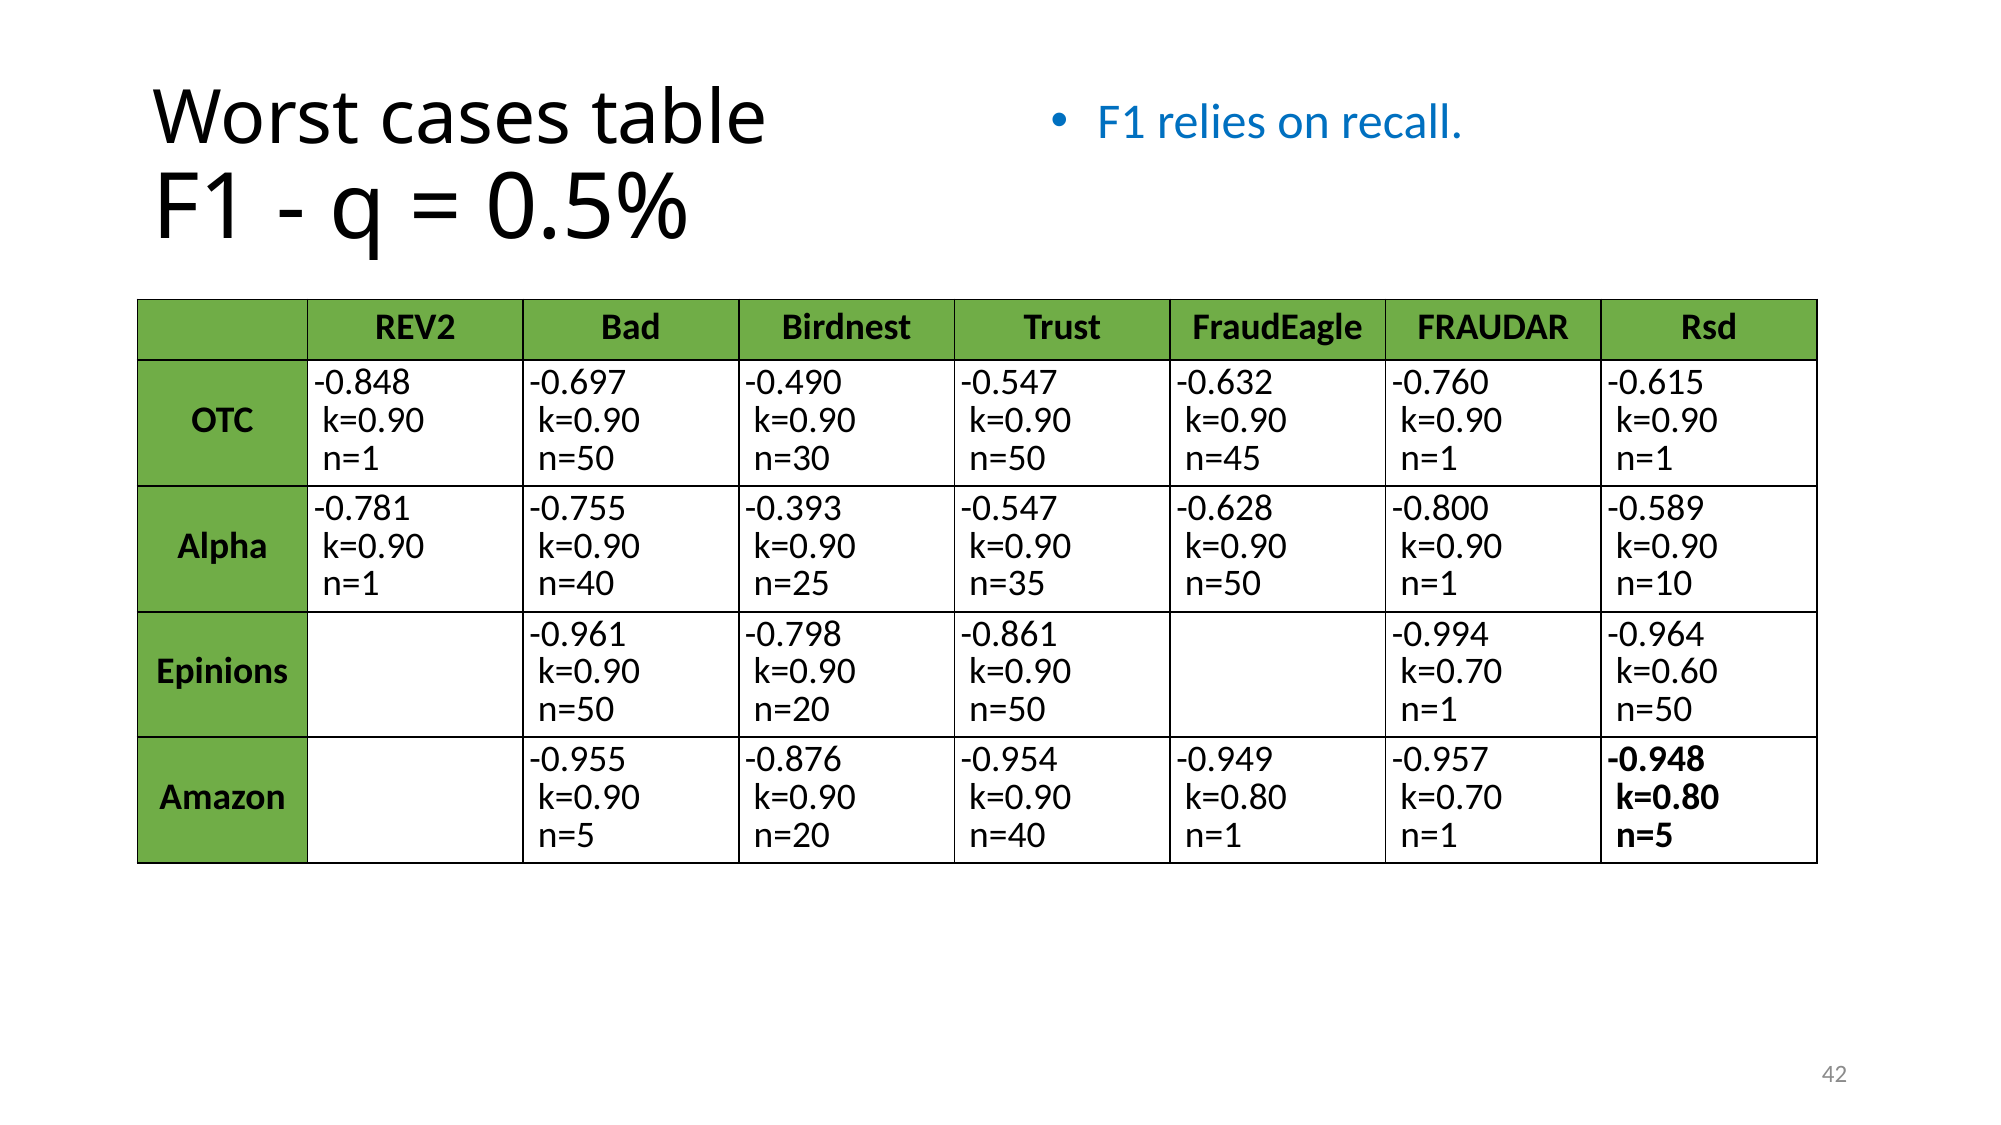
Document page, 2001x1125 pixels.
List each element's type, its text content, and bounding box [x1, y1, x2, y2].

table_cell -0.848 k=0.90 n=1 [308, 361, 522, 485]
table_cell -0.861 k=0.90 n=50 [955, 613, 1169, 736]
table_cell -0.957 k=0.70 n=1 [1386, 738, 1600, 862]
table_cell -0.961 k=0.90 n=50 [524, 613, 738, 736]
table_cell -0.760 k=0.90 n=1 [1386, 361, 1600, 485]
table_cell [308, 613, 522, 736]
table_cell -0.755 k=0.90 n=40 [524, 487, 738, 611]
table_cell -0.994 k=0.70 n=1 [1386, 613, 1600, 736]
table_cell Amazon [138, 738, 307, 862]
table_cell -0.955 k=0.90 n=5 [524, 738, 738, 862]
table_cell -0.632 k=0.90 n=45 [1171, 361, 1385, 485]
table_header FRAUDAR [1386, 300, 1600, 359]
table_cell -0.781 k=0.90 n=1 [308, 487, 522, 611]
table_header Rsd [1602, 300, 1816, 359]
table_header Bad [524, 300, 738, 359]
table_cell -0.628 k=0.90 n=50 [1171, 487, 1385, 611]
table_cell Alpha [138, 487, 307, 611]
table_cell -0.615 k=0.90 n=1 [1602, 361, 1816, 485]
table_header FraudEagle [1171, 300, 1385, 359]
table_cell -0.948 k=0.80 n=5 [1602, 738, 1816, 862]
table_cell -0.964 k=0.60 n=50 [1602, 613, 1816, 736]
table_header REV2 [308, 300, 522, 359]
table_cell Epinions [138, 613, 307, 736]
table_cell -0.876 k=0.90 n=20 [740, 738, 954, 862]
table_cell -0.589 k=0.90 n=10 [1602, 487, 1816, 611]
table_cell -0.547 k=0.90 n=35 [955, 487, 1169, 611]
table_cell -0.697 k=0.90 n=50 [524, 361, 738, 485]
table_cell OTC [138, 361, 307, 485]
table_cell -0.954 k=0.90 n=40 [955, 738, 1169, 862]
table_header Birdnest [740, 300, 954, 359]
table_cell -0.798 k=0.90 n=20 [740, 613, 954, 736]
table_cell -0.490 k=0.90 n=30 [740, 361, 954, 485]
table_cell -0.393 k=0.90 n=25 [740, 487, 954, 611]
table_cell -0.949 k=0.80 n=1 [1171, 738, 1385, 862]
table_cell [1171, 613, 1385, 736]
table_cell -0.800 k=0.90 n=1 [1386, 487, 1600, 611]
text_box F1 relies on recall. [1035, 81, 1479, 157]
table_header Trust [955, 300, 1169, 359]
table_cell [308, 738, 522, 862]
table_header [138, 300, 307, 359]
title Worst cases table F1 - q = 0.5% [137, 59, 1863, 278]
table_cell -0.547 k=0.90 n=50 [955, 361, 1169, 485]
slide_number 42 [1412, 1042, 1863, 1103]
